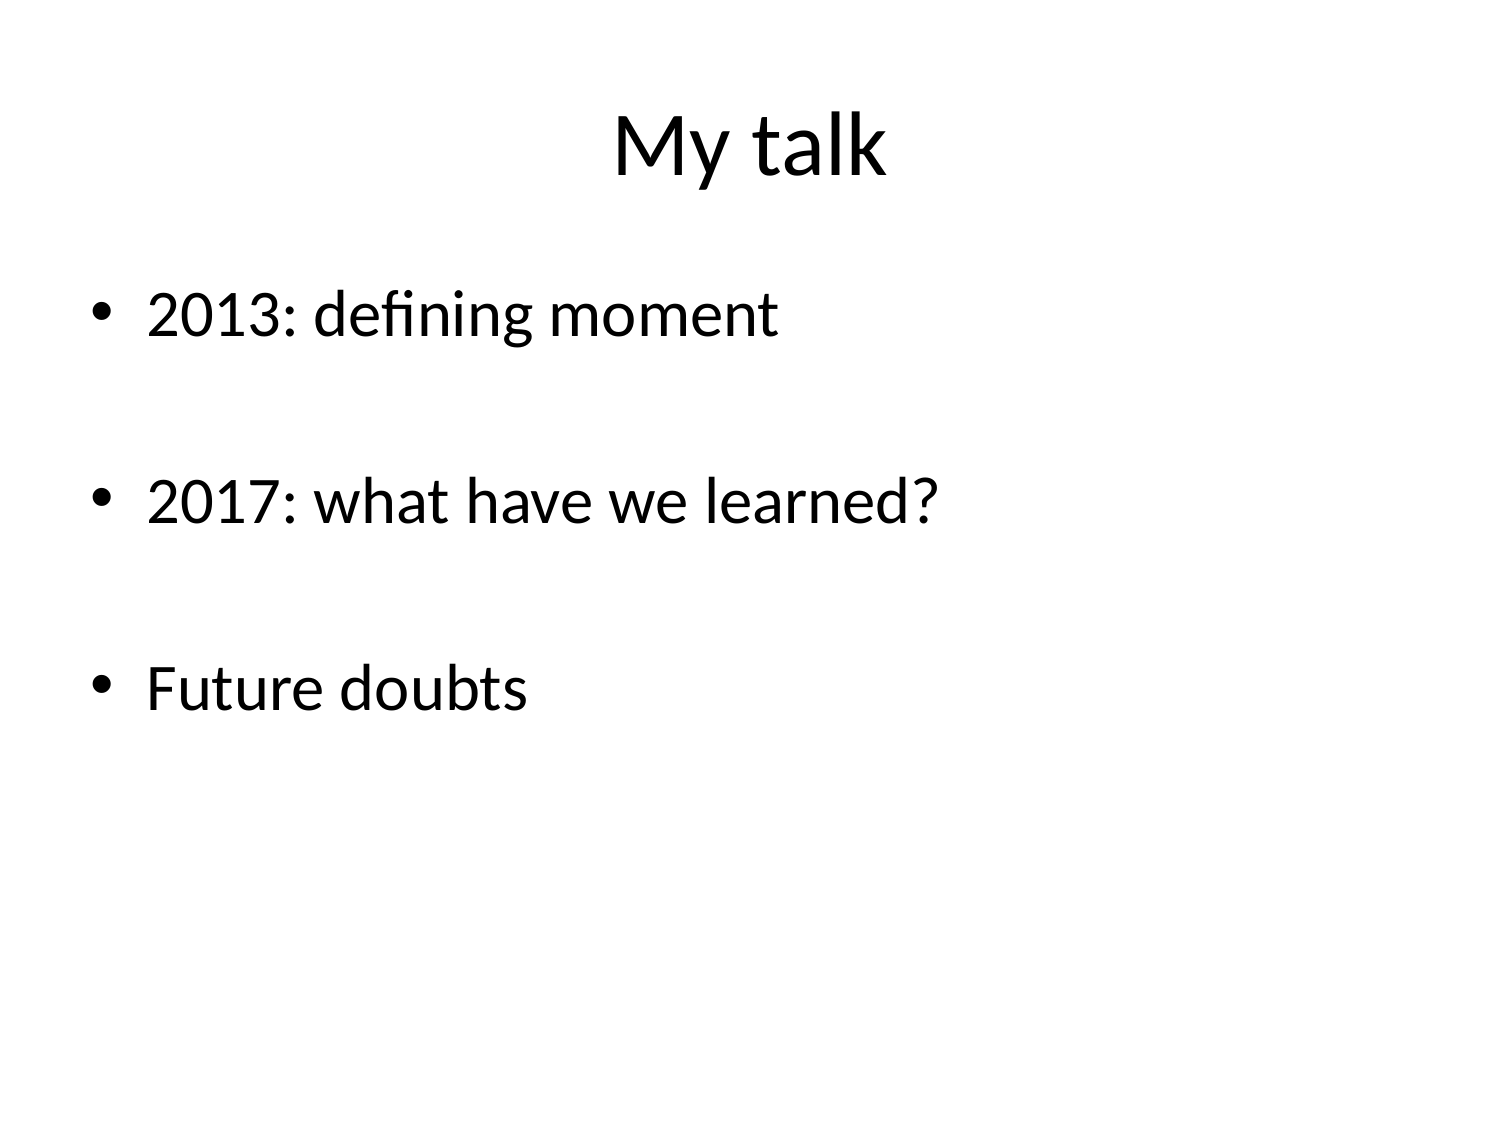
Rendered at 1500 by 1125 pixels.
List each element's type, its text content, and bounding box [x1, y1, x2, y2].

list 2013: defining moment 2017: what have we learned? Future doubts [75, 262, 1425, 1005]
title My talk [75, 45, 1425, 233]
